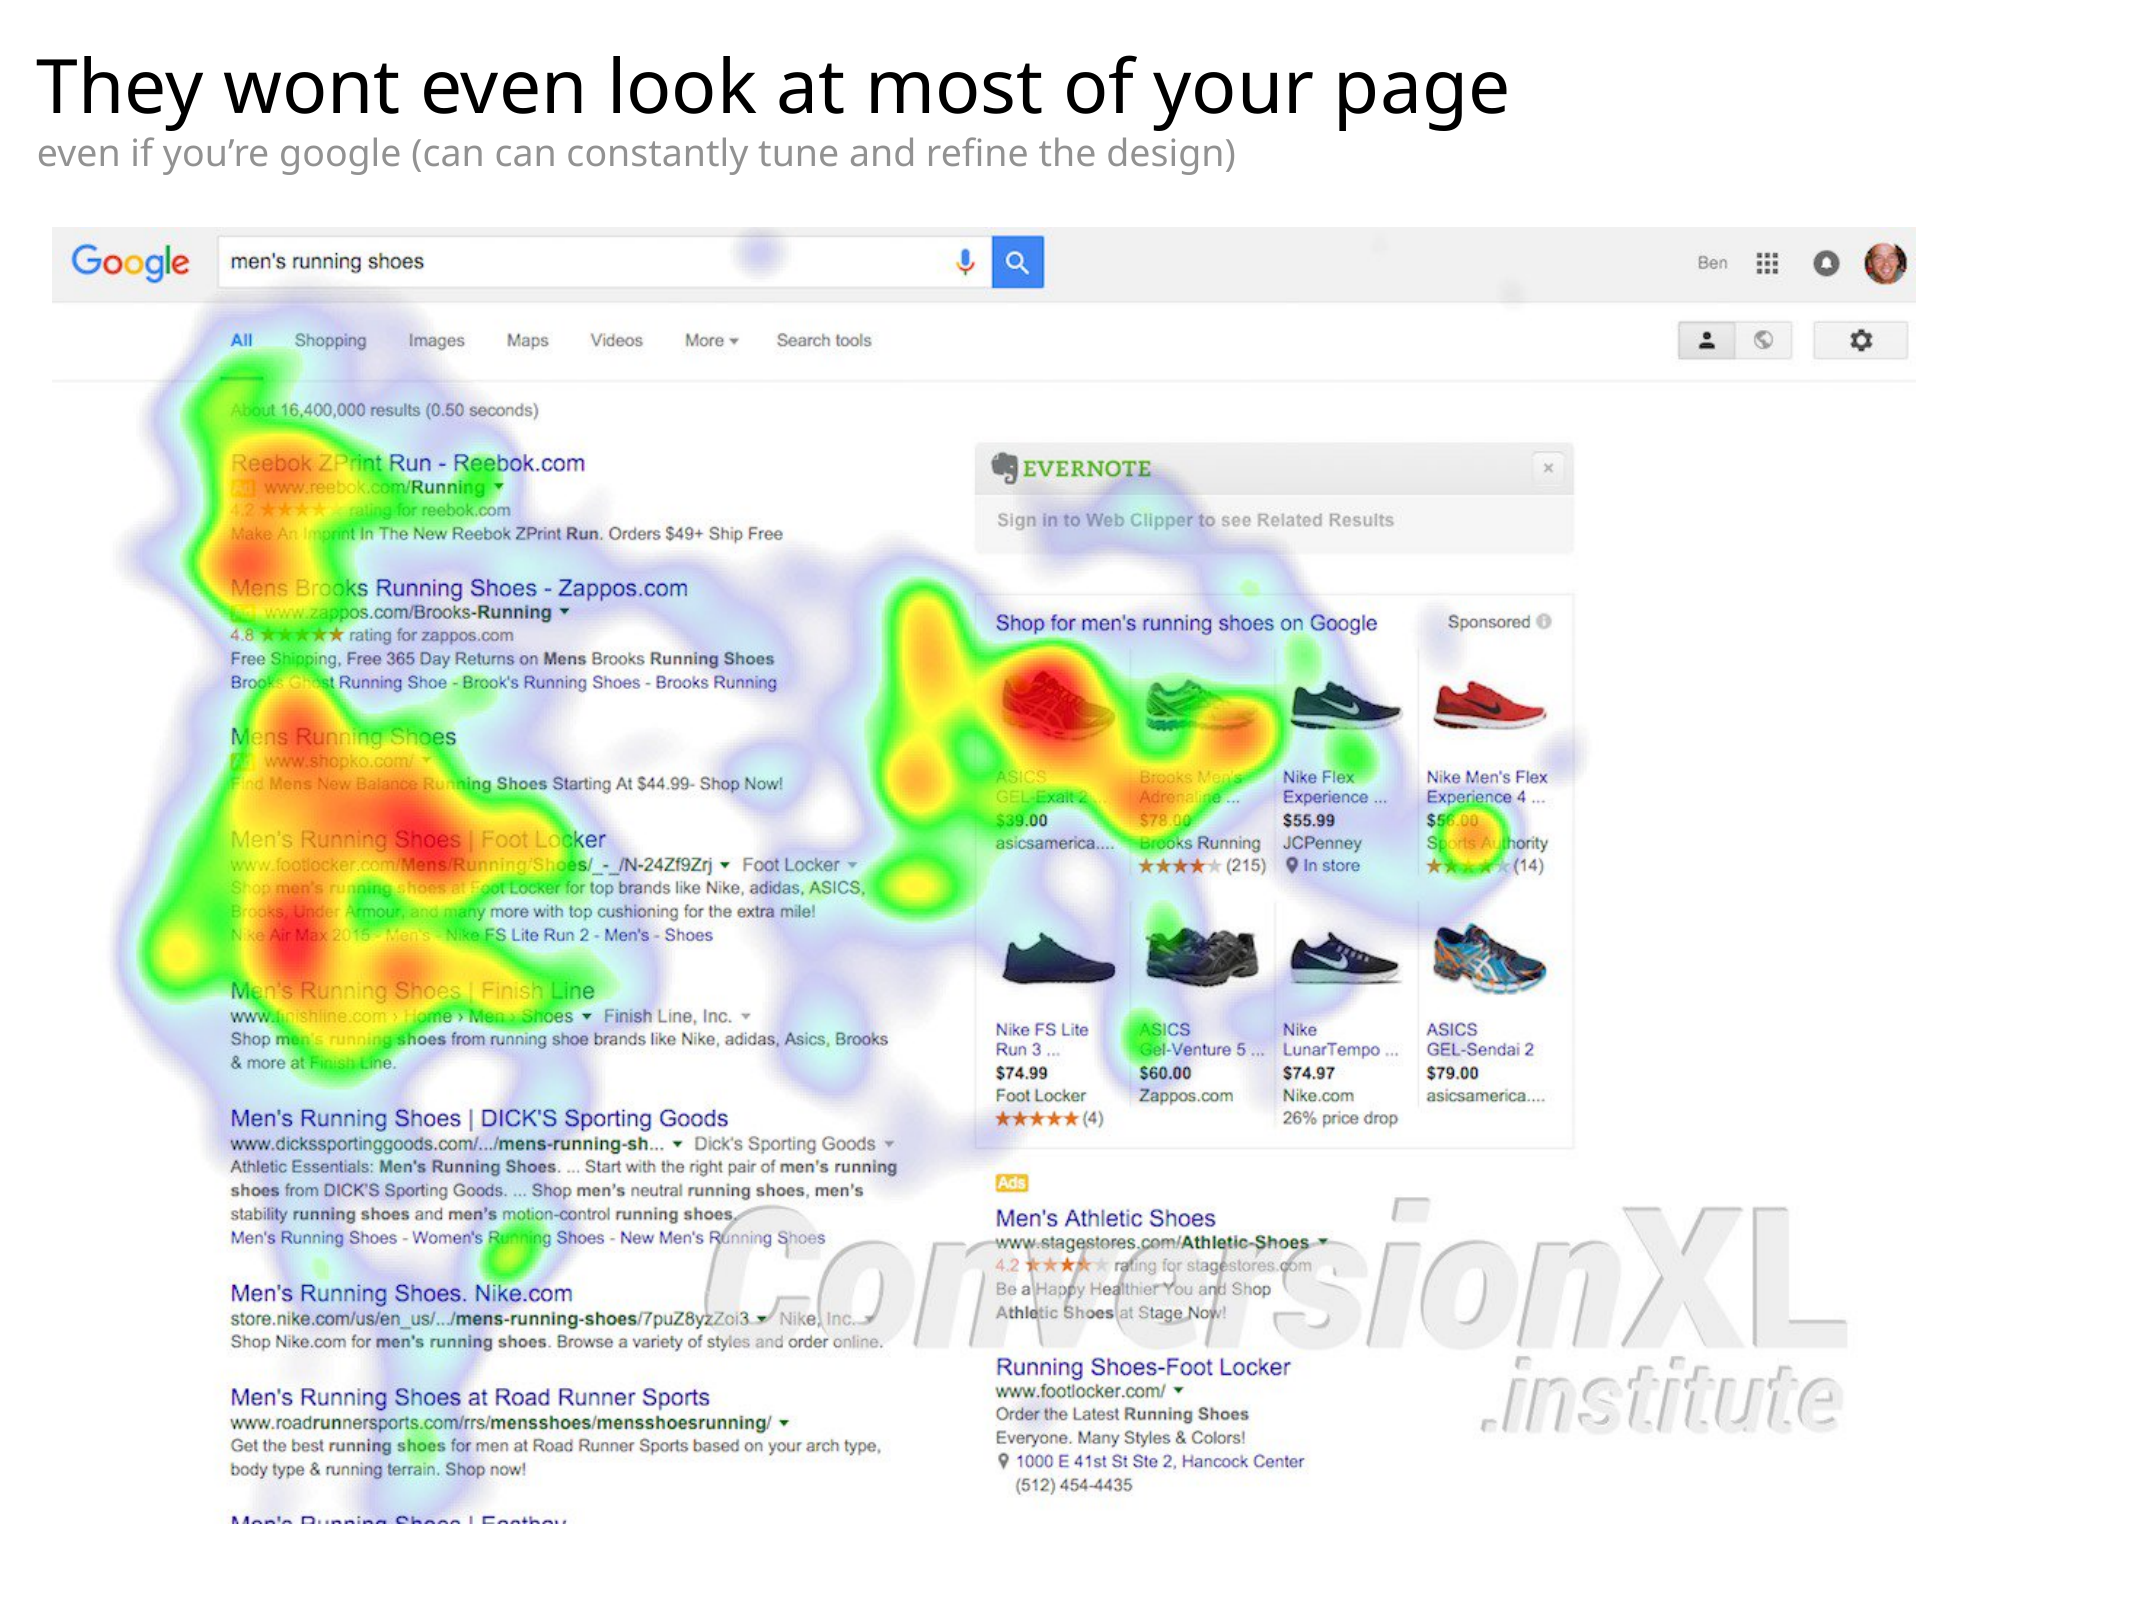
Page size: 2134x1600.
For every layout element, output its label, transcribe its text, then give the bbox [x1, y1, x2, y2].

picture [52, 227, 1917, 1524]
text_box They wont even look at most of your page even if you’re google (can can constantly tune and refine the design) [28, 30, 1755, 182]
